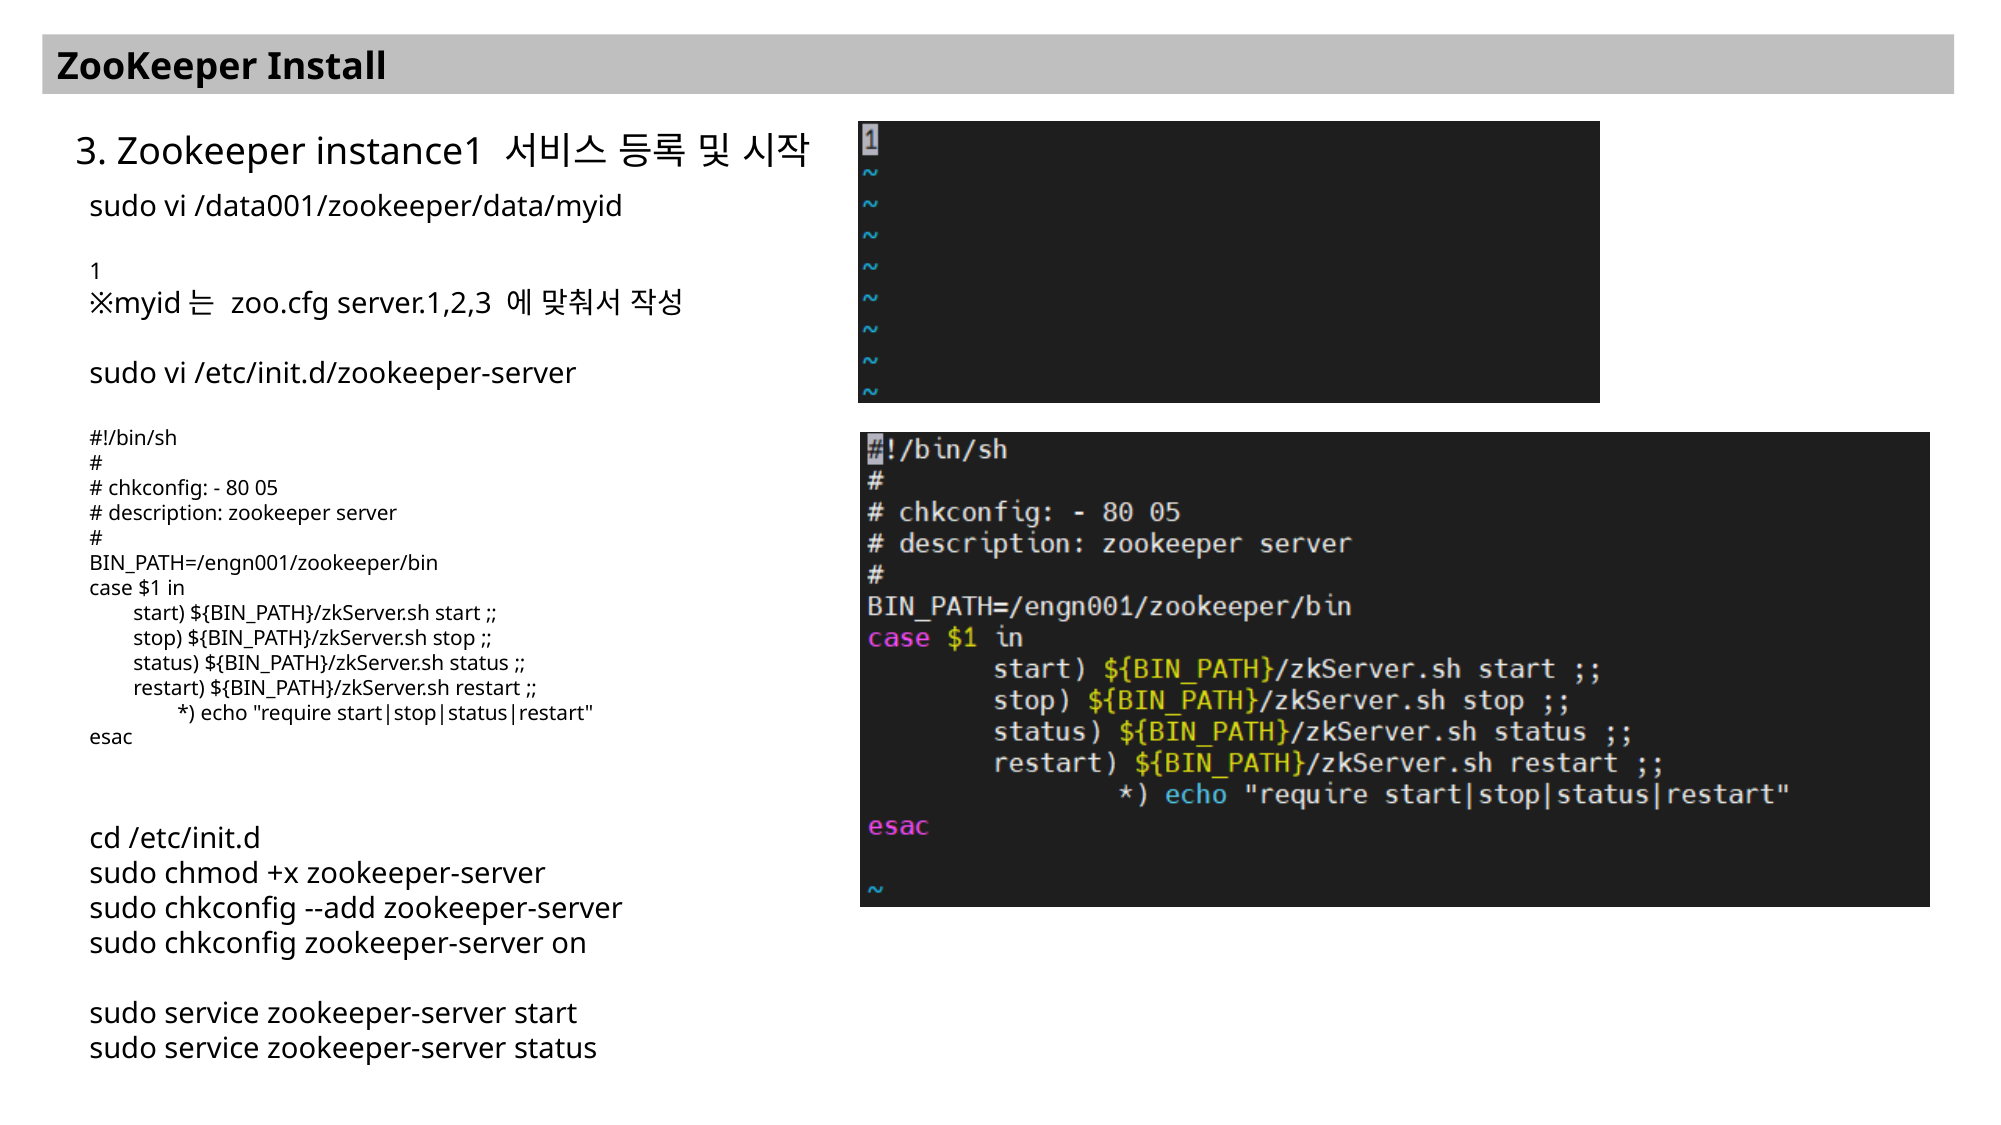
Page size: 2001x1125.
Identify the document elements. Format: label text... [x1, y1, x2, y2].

text_box 3. Zookeeper instance1 서비스 등록 및 시작 [60, 119, 964, 179]
picture [858, 121, 1600, 403]
text_box sudo vi /data001/zookeeper/data/myid 1 ※myid는 zoo.cfg server.1,2,3 에 맞춰서 작성 sudo vi /etc/init.d/zookeeper-server #!/bin/sh # # chkconfig: - 80 05 # description: zookeeper server # BIN_PATH=/engn001/zookeeper/bin case $1 in start) ${BIN_PATH}/zkServer.sh start ;; stop) ${BIN_PATH}/zkServer.sh stop ;; status) ${BIN_PATH}/zkServer.sh status ;; restart) ${BIN_PATH}/zkServer.sh restart ;; *) echo "require start|stop|status|restart" esac cd /etc/init.d sudo chmod +x zookeeper-server sudo chkconfig --add zookeeper-server sudo chkconfig zookeeper-server on sudo service zookeeper-server start sudo service zookeeper-server status [74, 179, 802, 1107]
text_box ZooKeeper Install [42, 34, 1955, 94]
picture [860, 432, 1930, 907]
